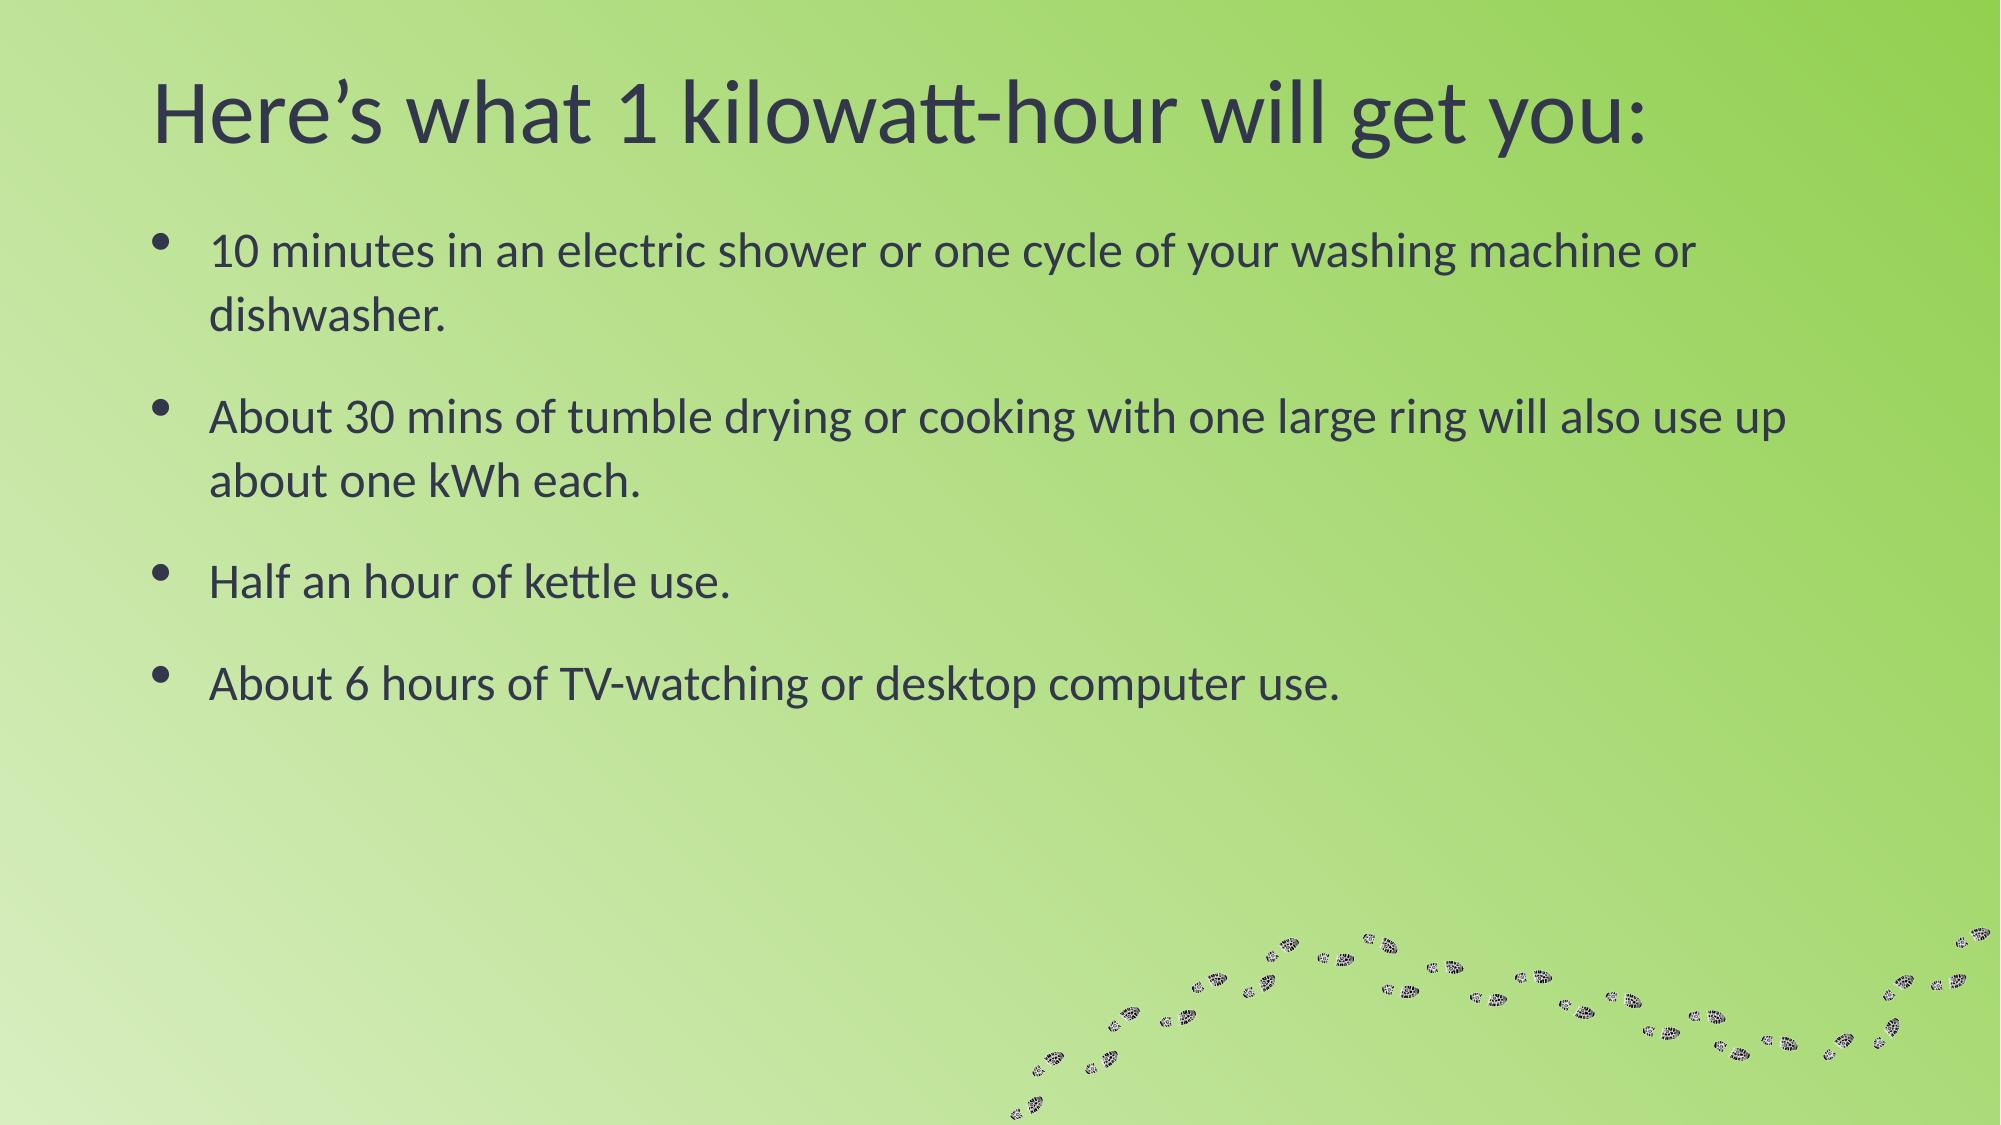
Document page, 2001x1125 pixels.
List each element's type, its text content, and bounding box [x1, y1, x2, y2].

title Here’s what 1 kilowatt-hour will get you: [137, 59, 1863, 205]
picture [999, 906, 2000, 1125]
list 10 minutes in an electric shower or one cycle of your washing machine or dishwasher. About 30 mins of tumble drying or cooking with one large ring will also use up about one kWh each. Half an hour of kettle use. About 6 hours of TV-watching or desktop computer use. [137, 205, 1863, 920]
